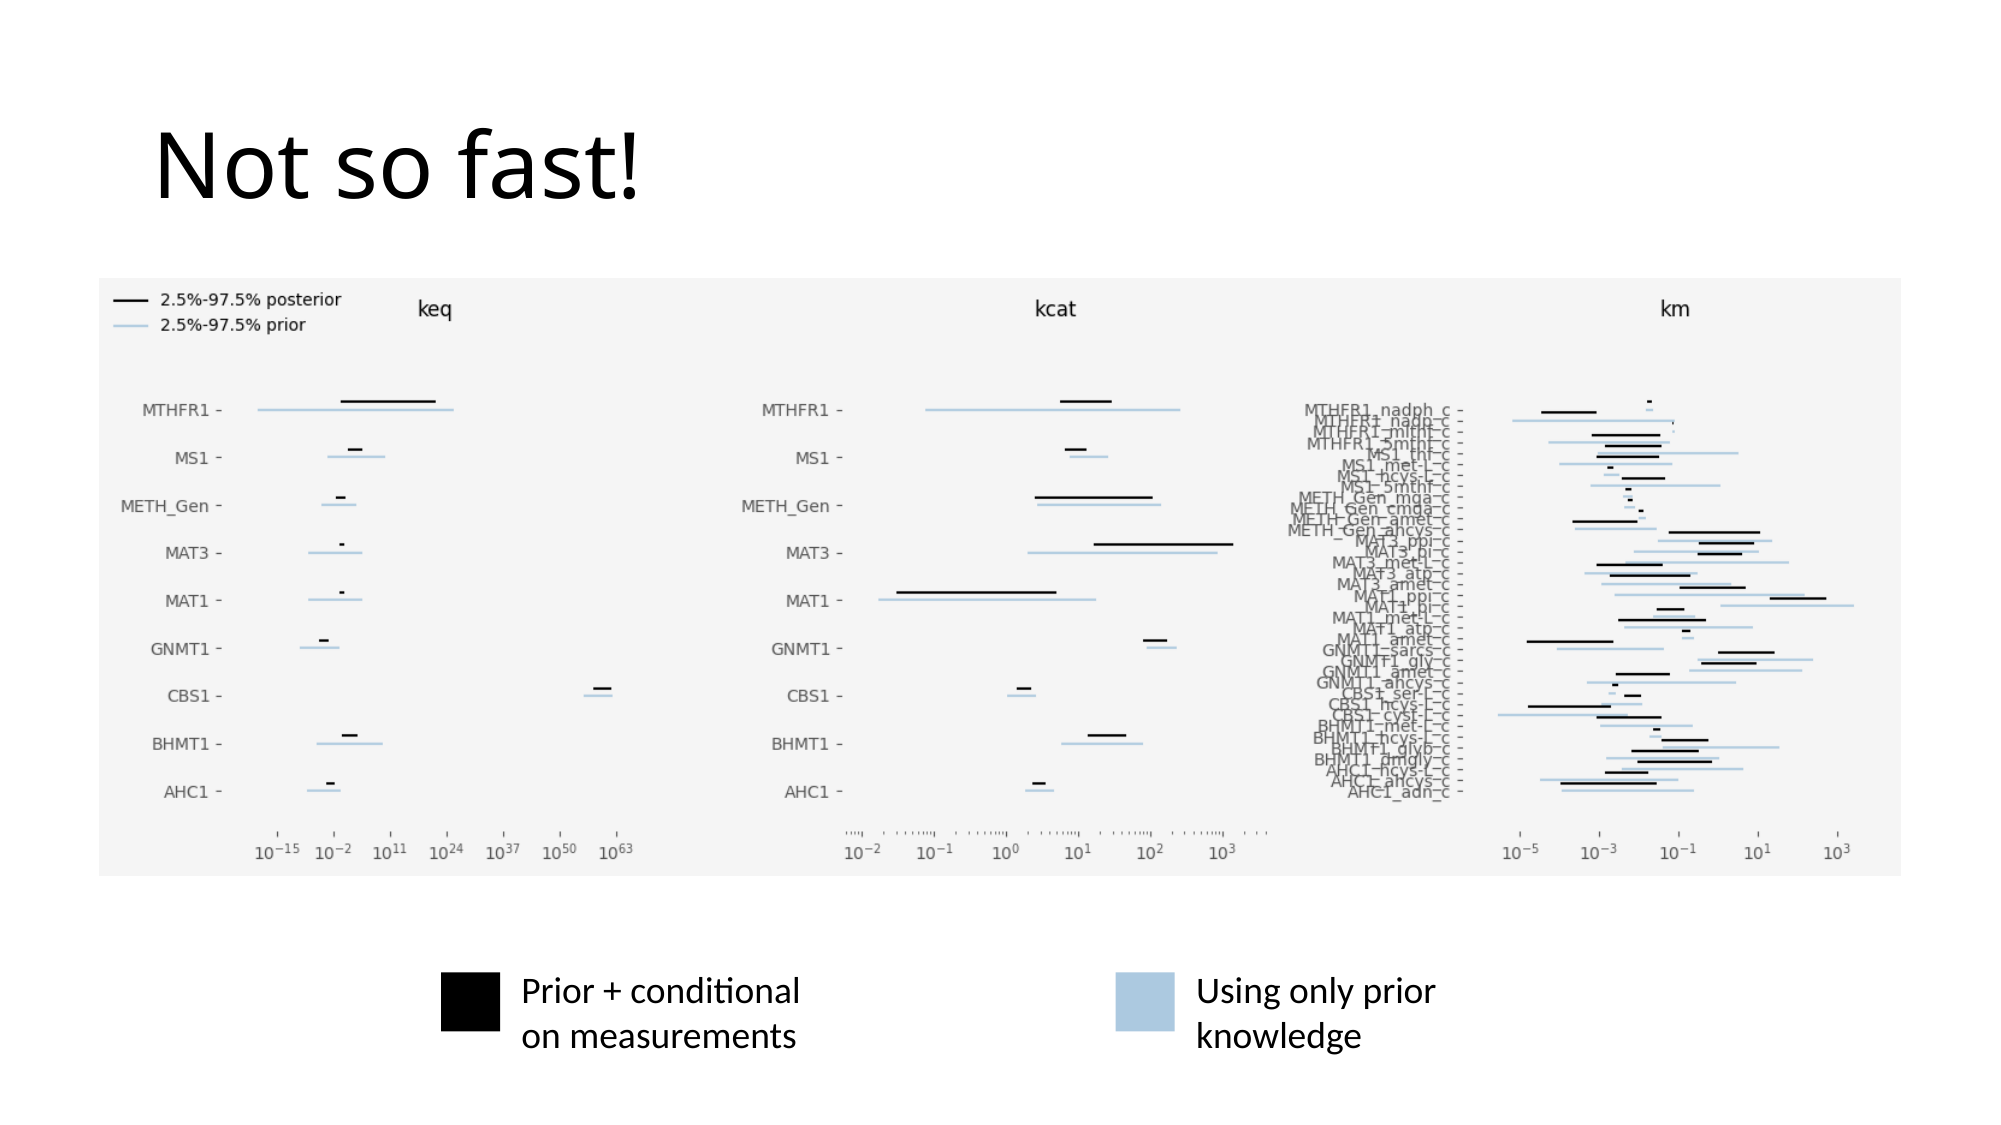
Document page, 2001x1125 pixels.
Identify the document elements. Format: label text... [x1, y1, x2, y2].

text_box [1115, 971, 1176, 1032]
text_box Using only prior knowledge [1181, 958, 1494, 1064]
text_box [440, 971, 501, 1032]
title Not so fast! [137, 59, 1863, 278]
text_box Prior + conditional on measurements [506, 958, 819, 1064]
picture [99, 278, 1901, 876]
